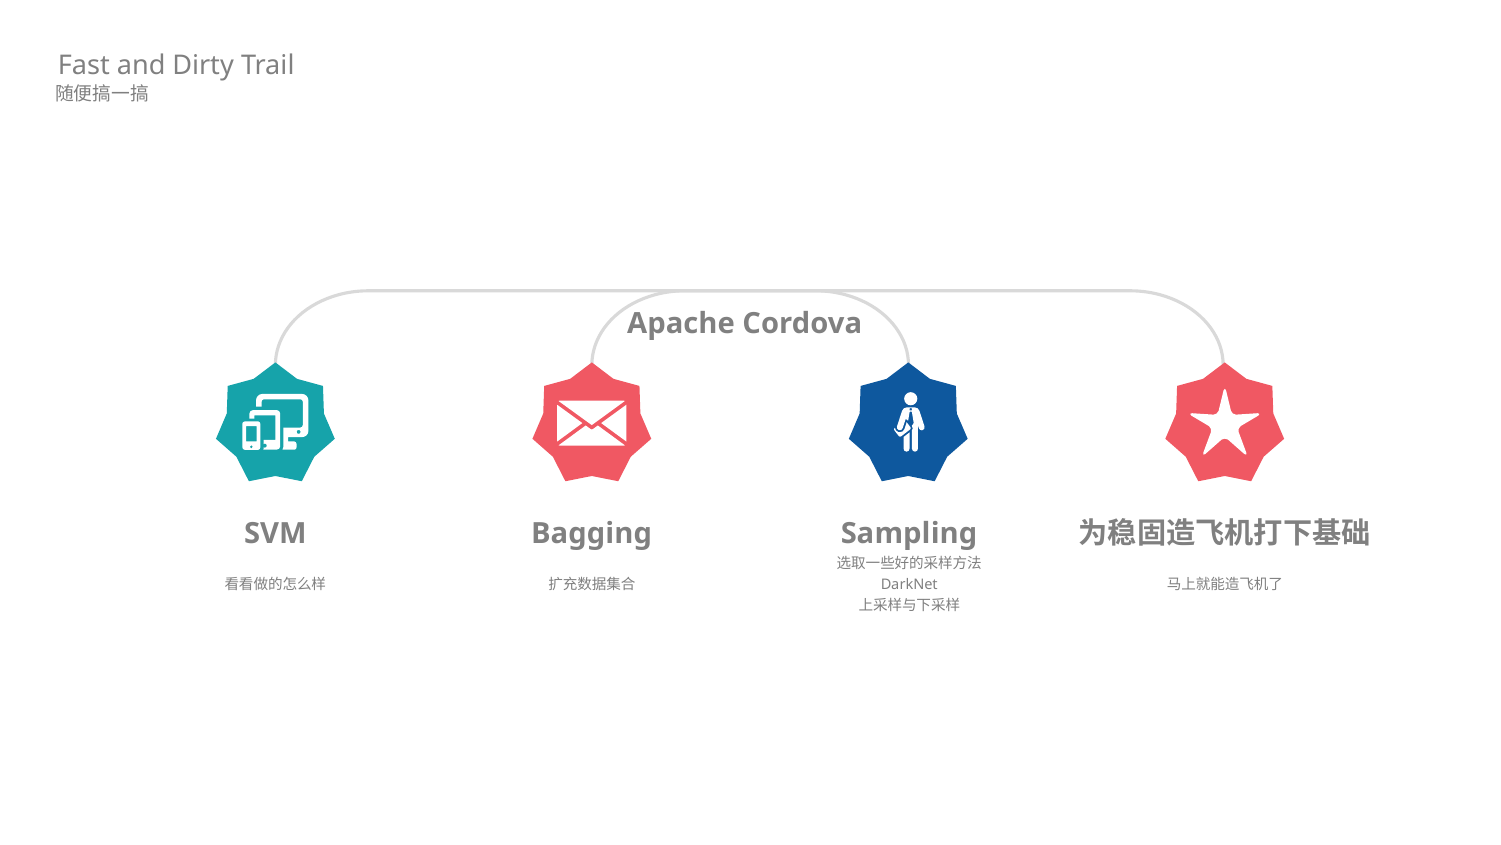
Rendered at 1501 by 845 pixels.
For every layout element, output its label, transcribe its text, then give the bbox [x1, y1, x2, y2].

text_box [162, 362, 389, 618]
text_box 随便搞一搞 [43, 76, 161, 110]
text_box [478, 362, 705, 618]
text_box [1111, 362, 1338, 618]
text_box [275, 290, 1224, 365]
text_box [796, 362, 1023, 618]
text_box Fast and Dirty Trail [46, 42, 306, 86]
